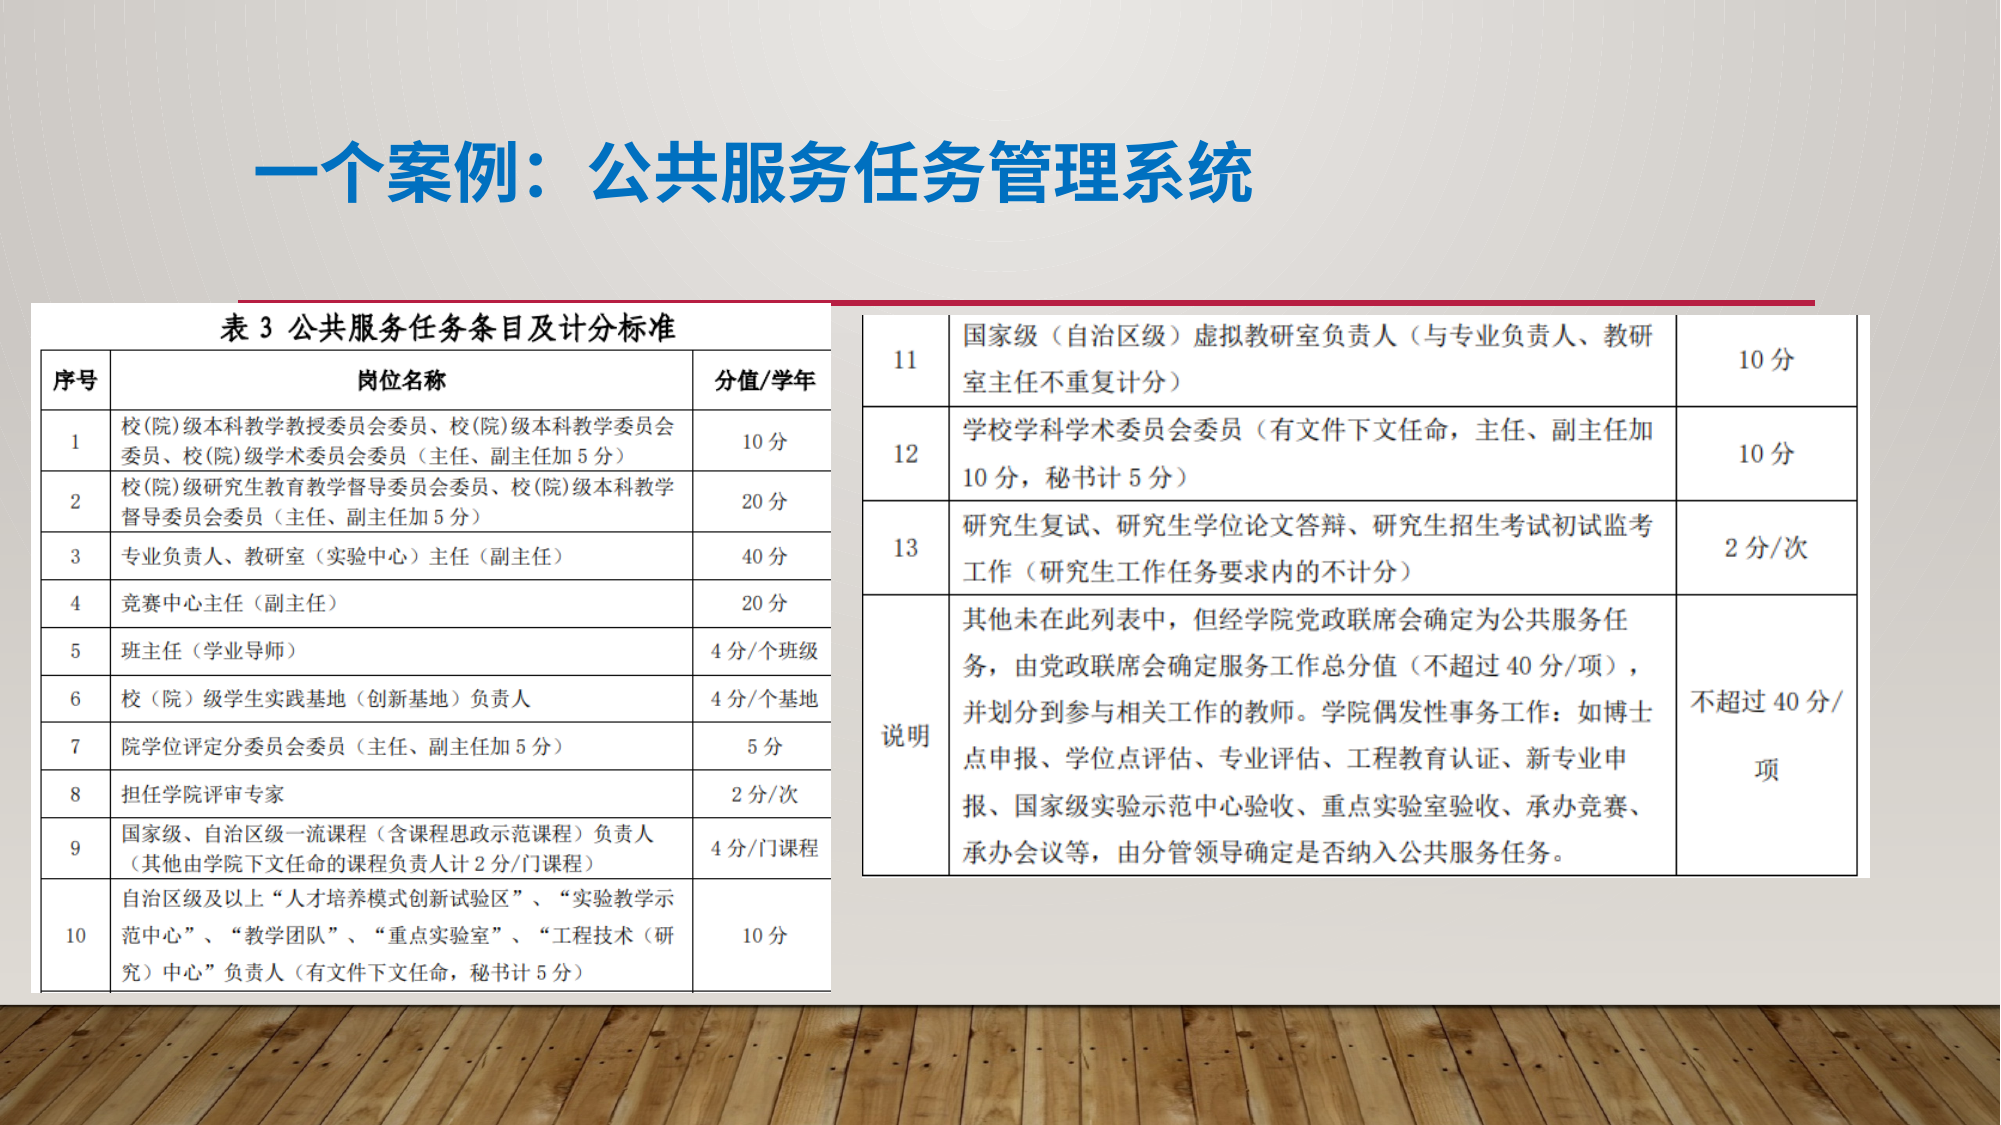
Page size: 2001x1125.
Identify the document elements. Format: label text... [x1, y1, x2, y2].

picture [862, 315, 1870, 879]
picture [0, 1005, 2000, 1125]
title 一个案例：公共服务任务管理系统 [238, 131, 1814, 305]
picture [31, 303, 831, 994]
